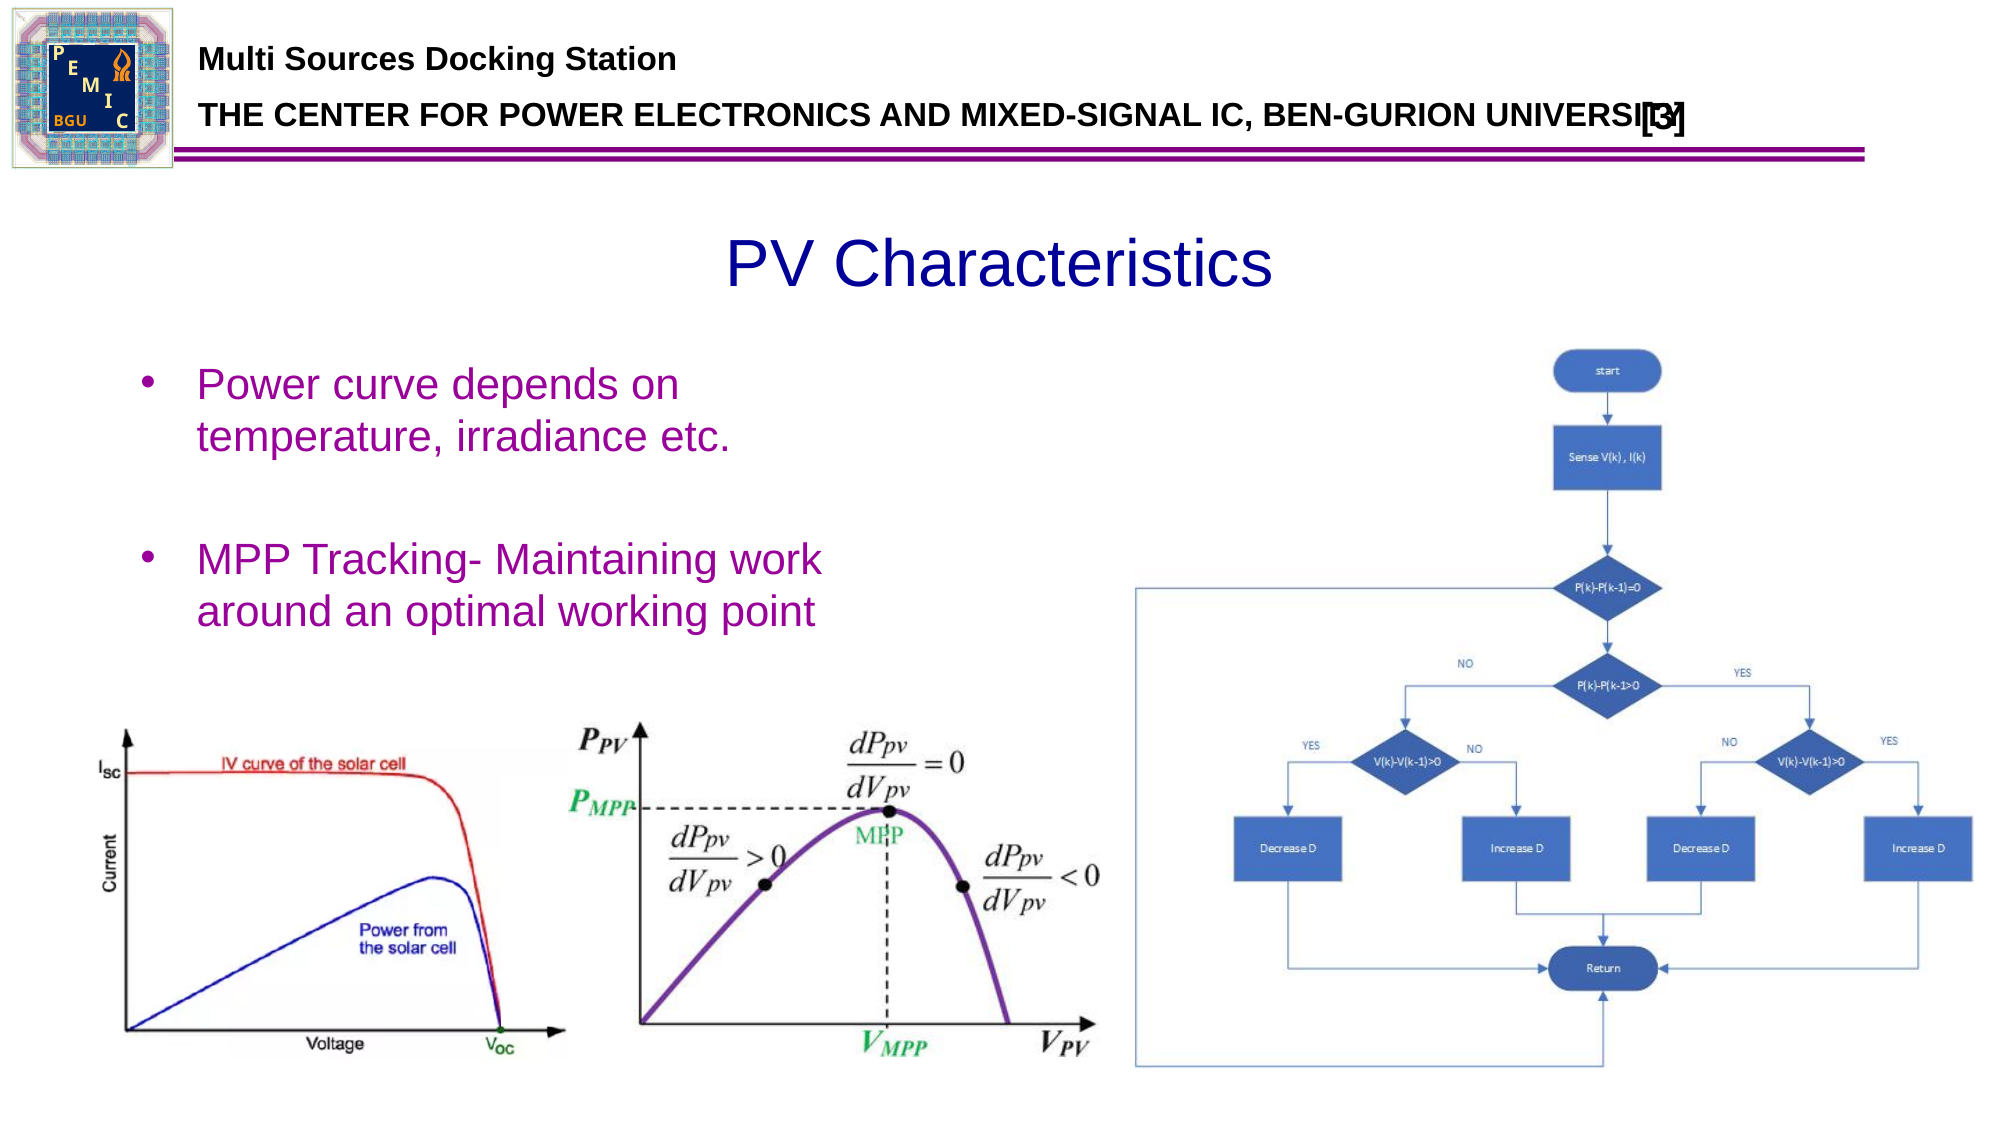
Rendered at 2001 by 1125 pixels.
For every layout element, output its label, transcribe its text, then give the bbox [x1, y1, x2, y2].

picture [1133, 347, 1974, 1068]
text_box Power curve depends on temperature, irradiance etc. MPP Tracking- Maintaining work around an optimal working point [125, 348, 889, 643]
picture [97, 717, 1101, 1061]
title PV Characteristics [99, 200, 1900, 319]
